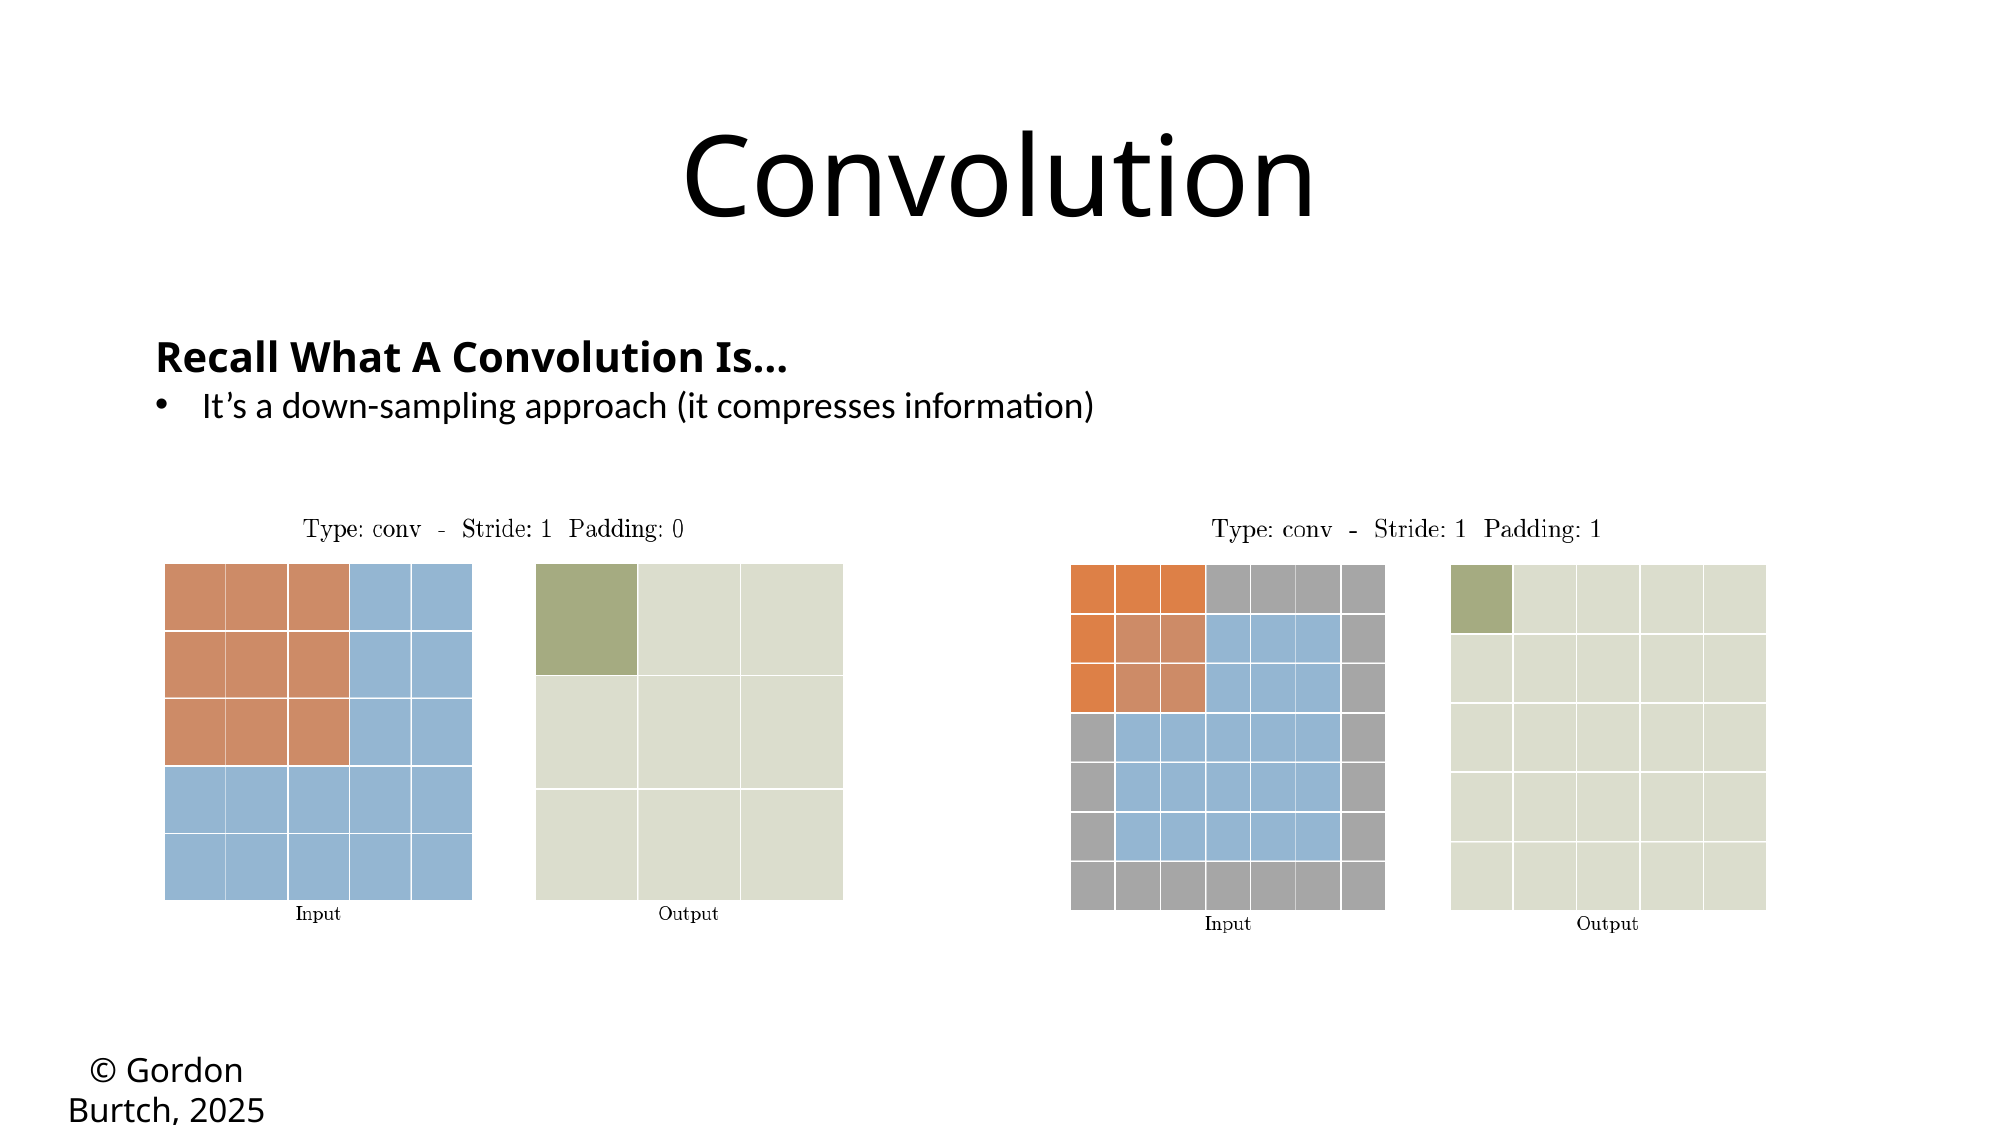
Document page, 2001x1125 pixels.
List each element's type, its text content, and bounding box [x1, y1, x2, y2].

picture [54, 510, 931, 949]
text_box Convolution [470, 96, 1530, 246]
text_box Recall What A Convolution Is… It’s a down-sampling approach (it compresses information) [140, 323, 1784, 434]
picture [957, 510, 1856, 960]
